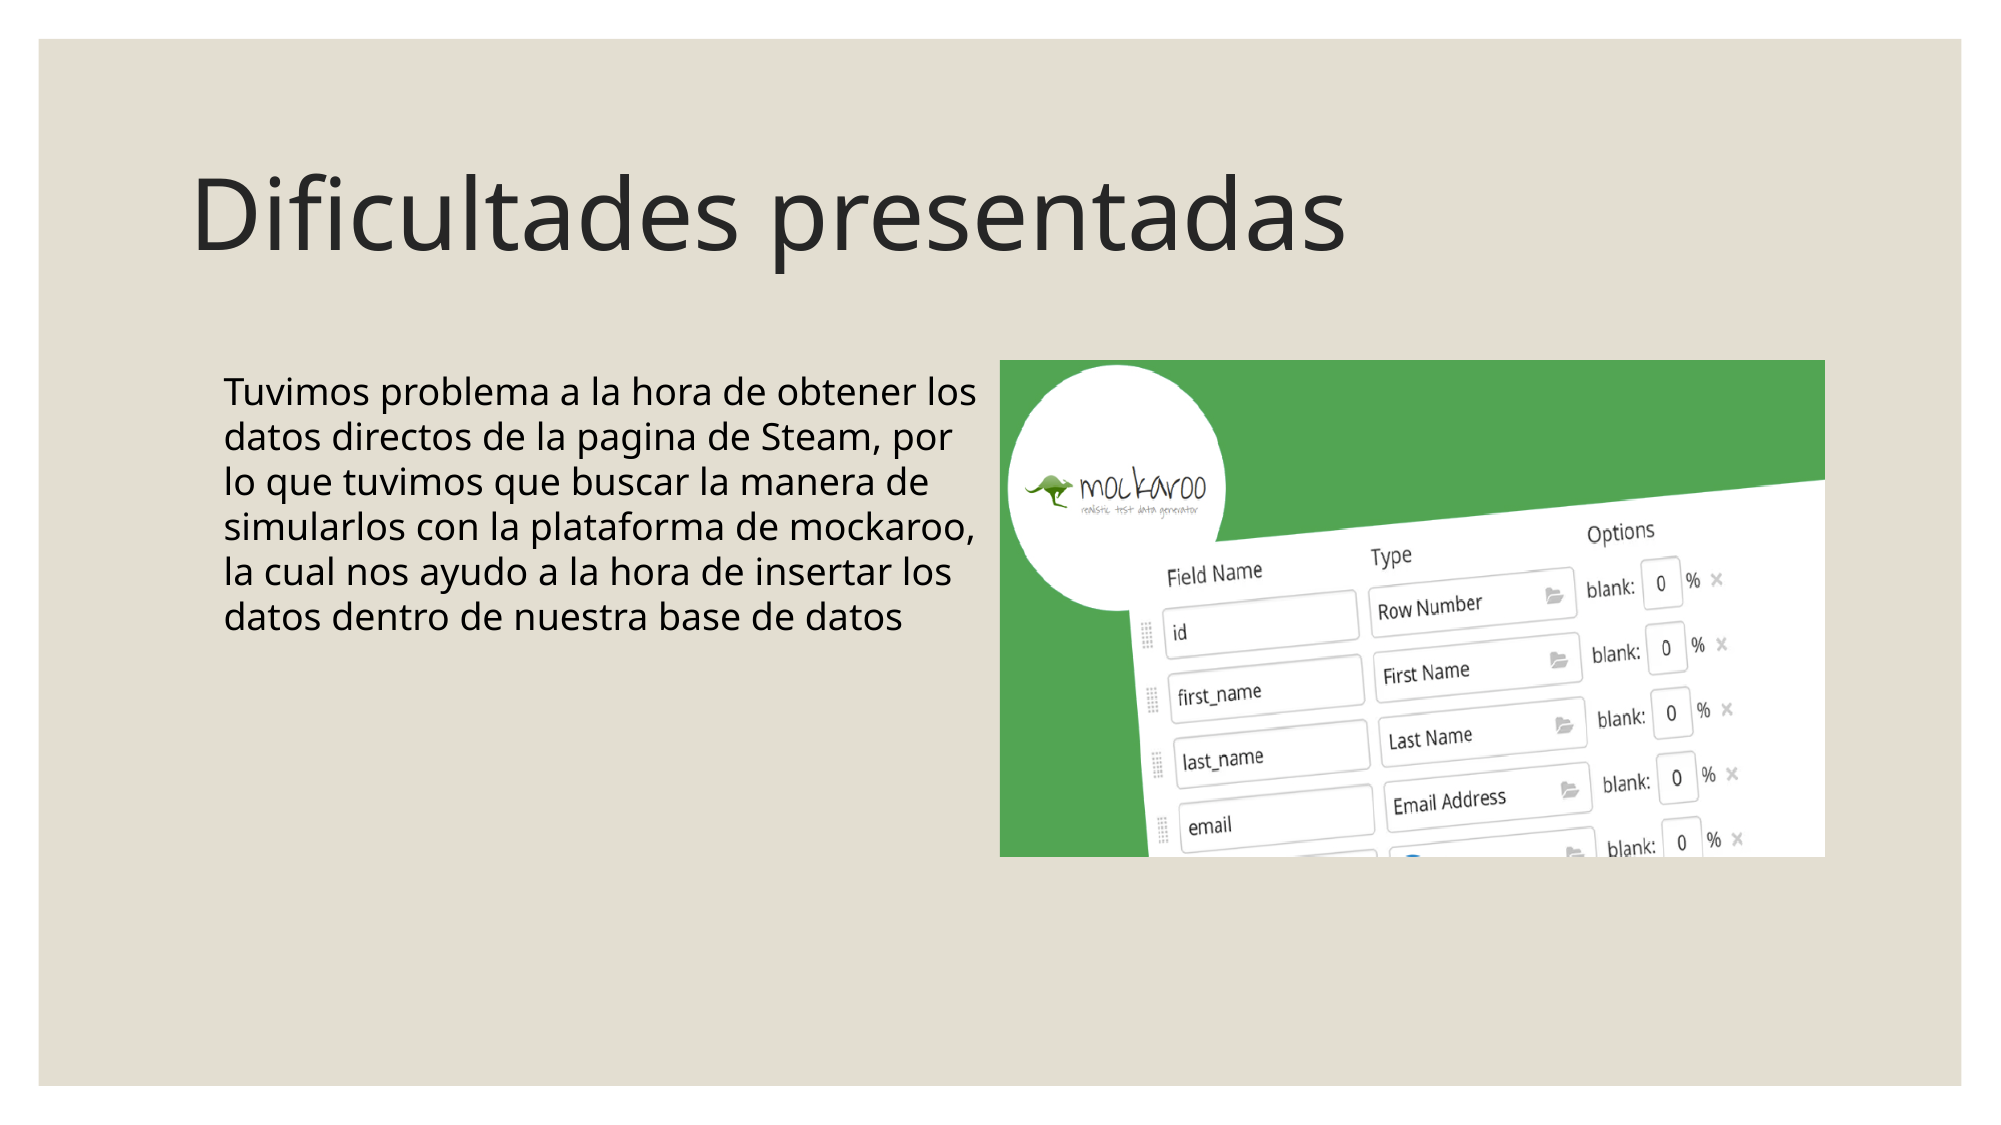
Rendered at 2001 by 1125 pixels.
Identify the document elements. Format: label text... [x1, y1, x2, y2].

picture [999, 360, 1825, 857]
text_box Tuvimos problema a la hora de obtener los datos directos de la pagina de Steam, por lo que tuvimos que buscar la manera de simularlos con la plataforma de mockaroo, la cual nos ayudo a la hora de insertar los datos dentro de nuestra base de datos [208, 360, 996, 646]
title Dificultades presentadas [174, 105, 1825, 331]
